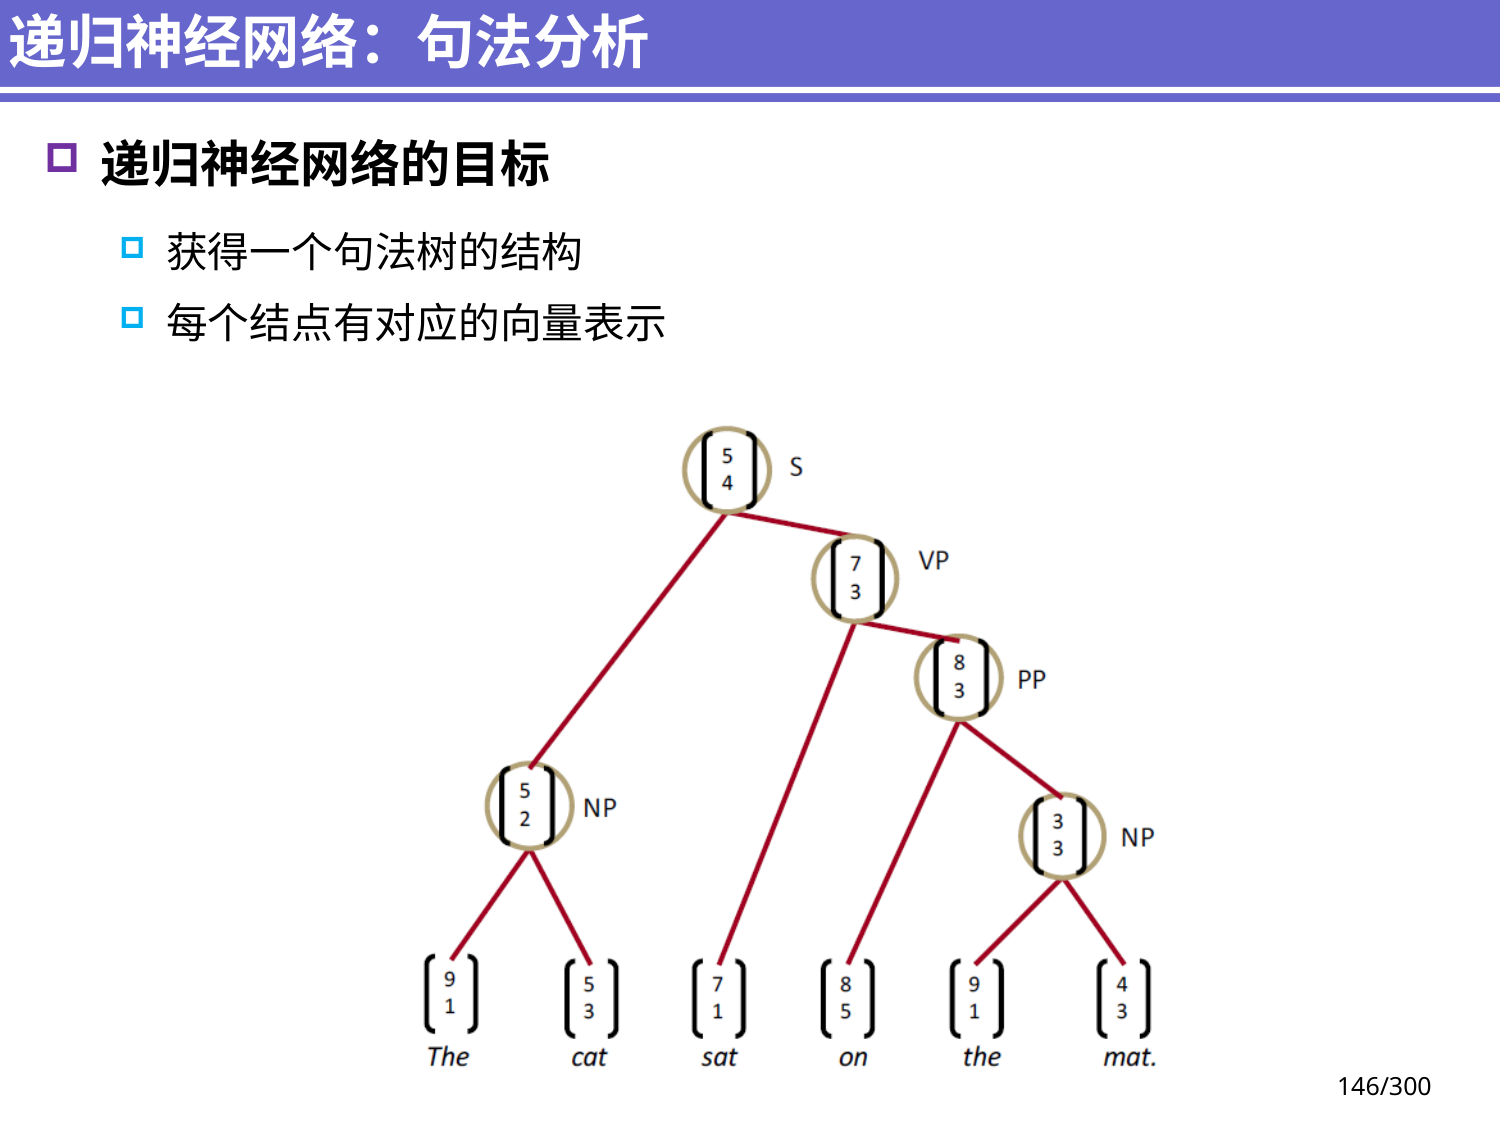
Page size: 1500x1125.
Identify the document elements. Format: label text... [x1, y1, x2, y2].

title 递归神经网络：句法分析 [0, 7, 1309, 73]
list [407, 408, 1181, 1080]
text_box 递归神经网络的目标 获得一个句法树的结构 每个结点有对应的向量表示 [29, 125, 1447, 1047]
slide_number 146/300 [1291, 1058, 1447, 1112]
